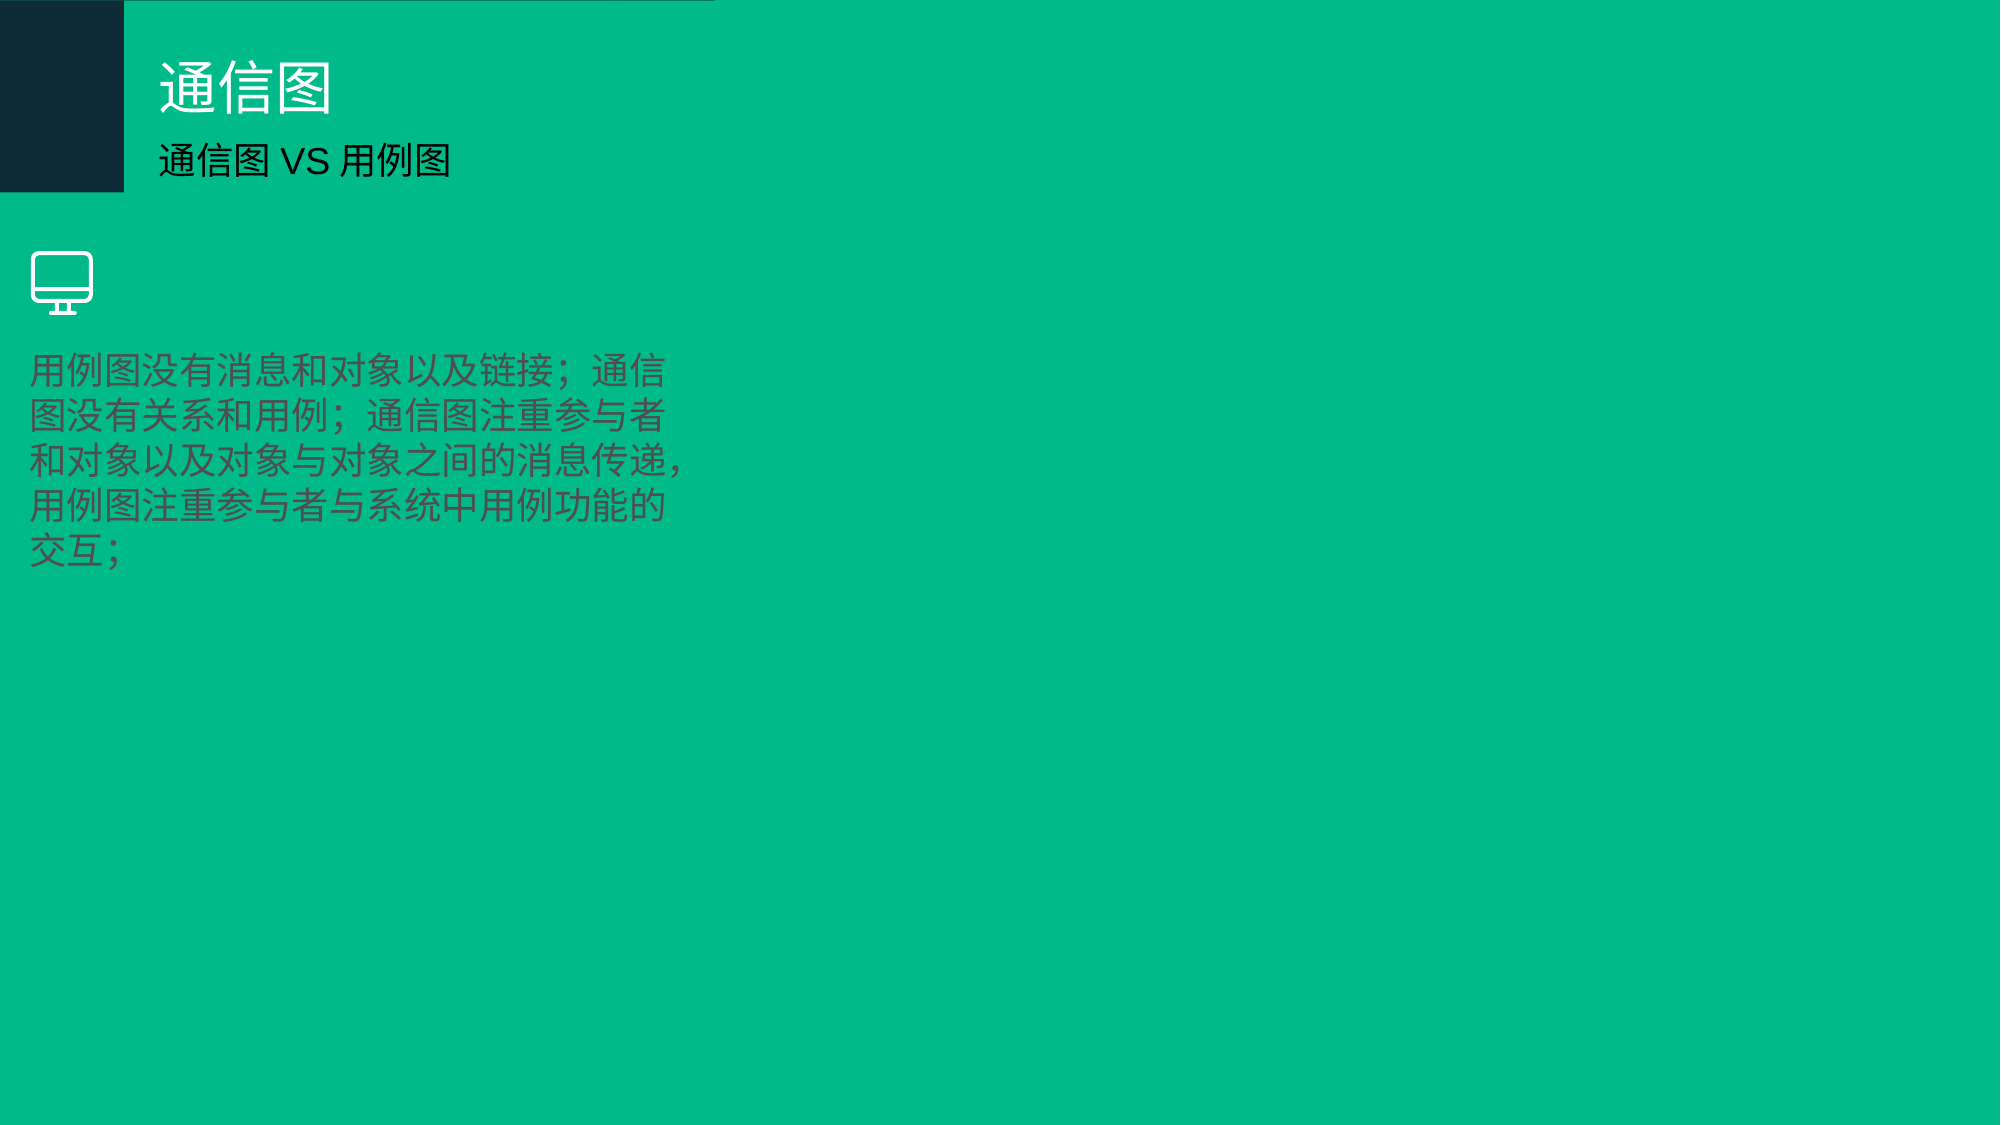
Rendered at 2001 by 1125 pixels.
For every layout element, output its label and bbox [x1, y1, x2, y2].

picture [0, 0, 715, 1125]
text_box [0, 0, 680, 193]
